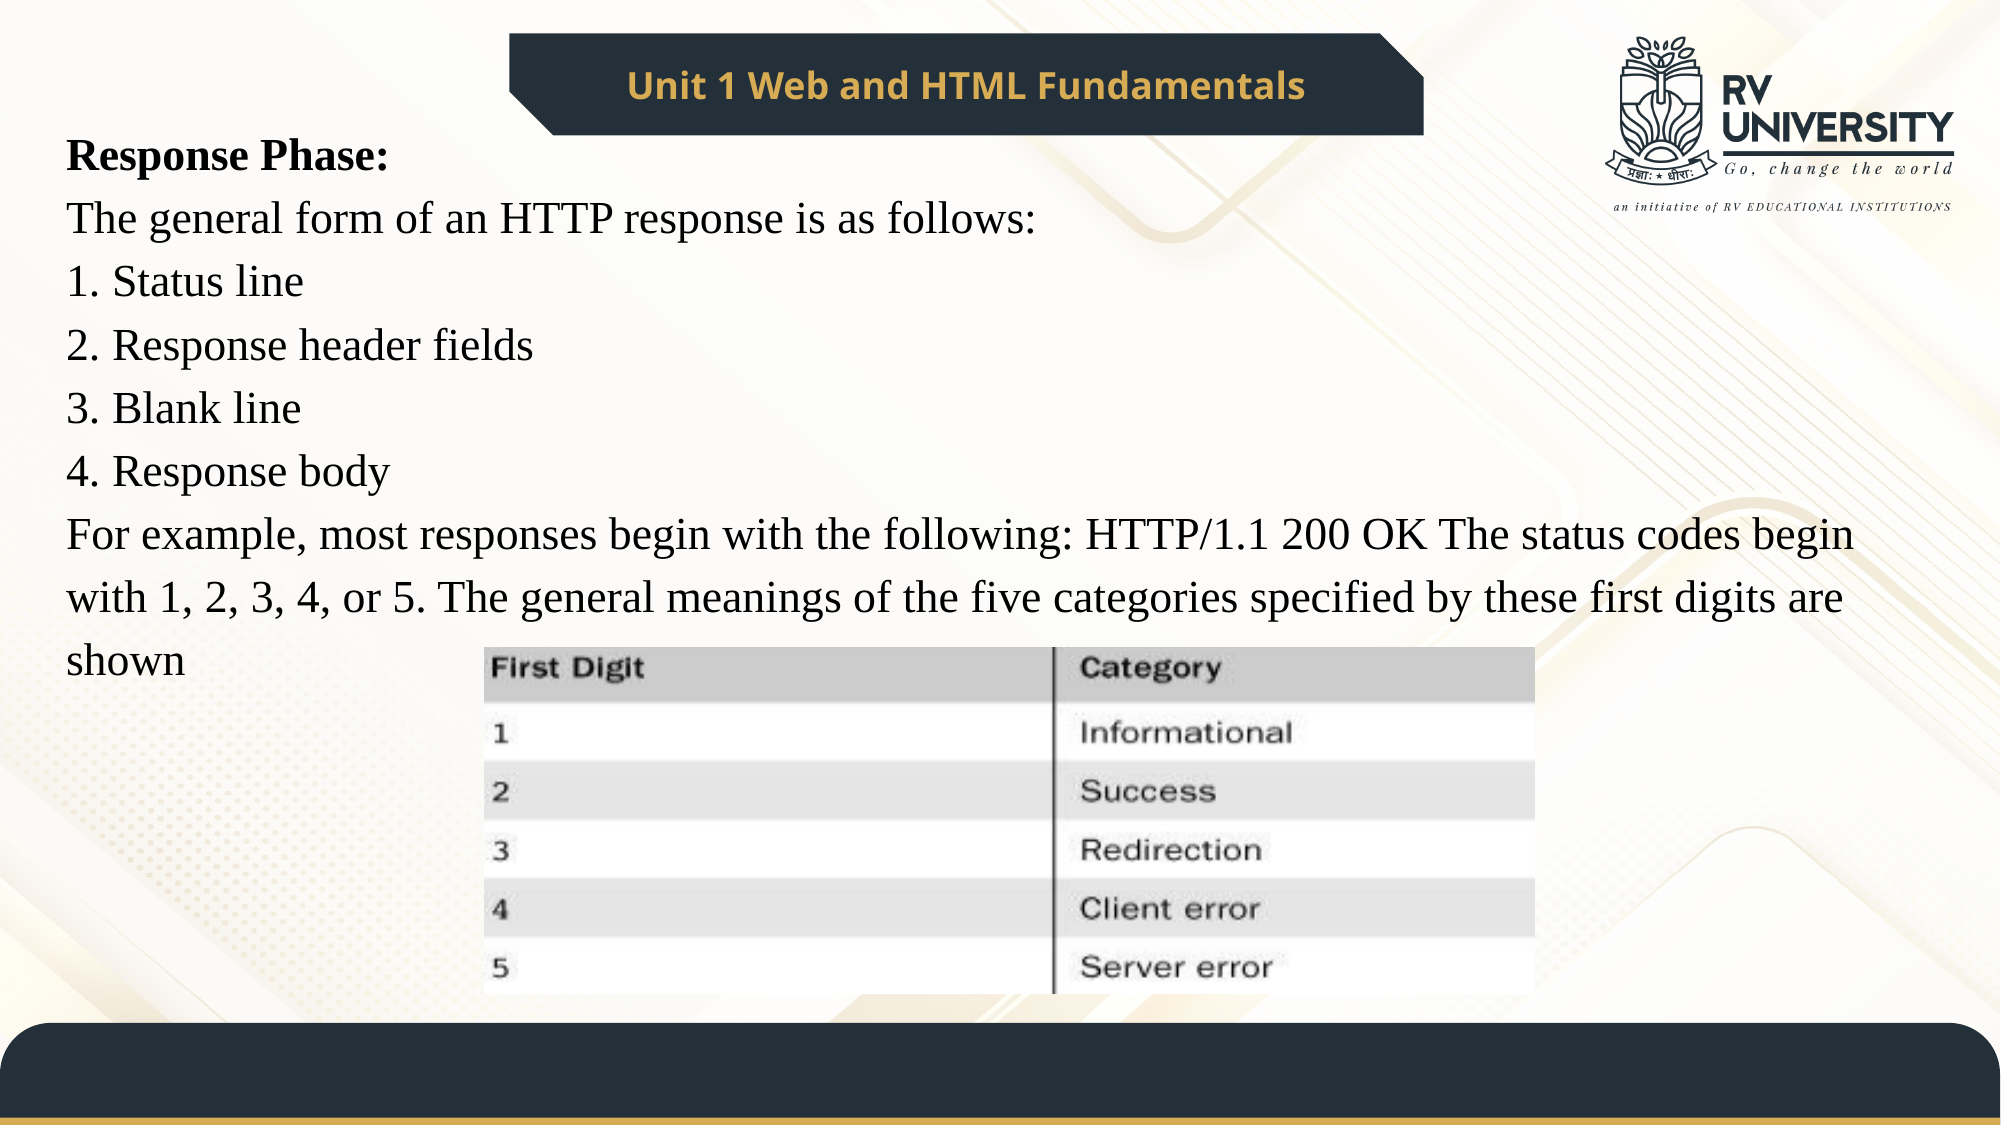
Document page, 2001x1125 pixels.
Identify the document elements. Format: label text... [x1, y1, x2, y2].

picture [1558, 0, 2000, 248]
text_box Response Phase: The general form of an HTTP response is as follows: 1. Status line 2. Response header fields 3. Blank line 4. Response body For example, most responses begin with the following: HTTP/1.1 200 OK The status codes begin with 1, 2, 3, 4, or 5. The general meanings of the five categories specified by these first digits are shown [51, 101, 1929, 1059]
picture [484, 647, 1536, 995]
text_box Unit 1 Web and HTML Fundamentals [509, 33, 1424, 136]
